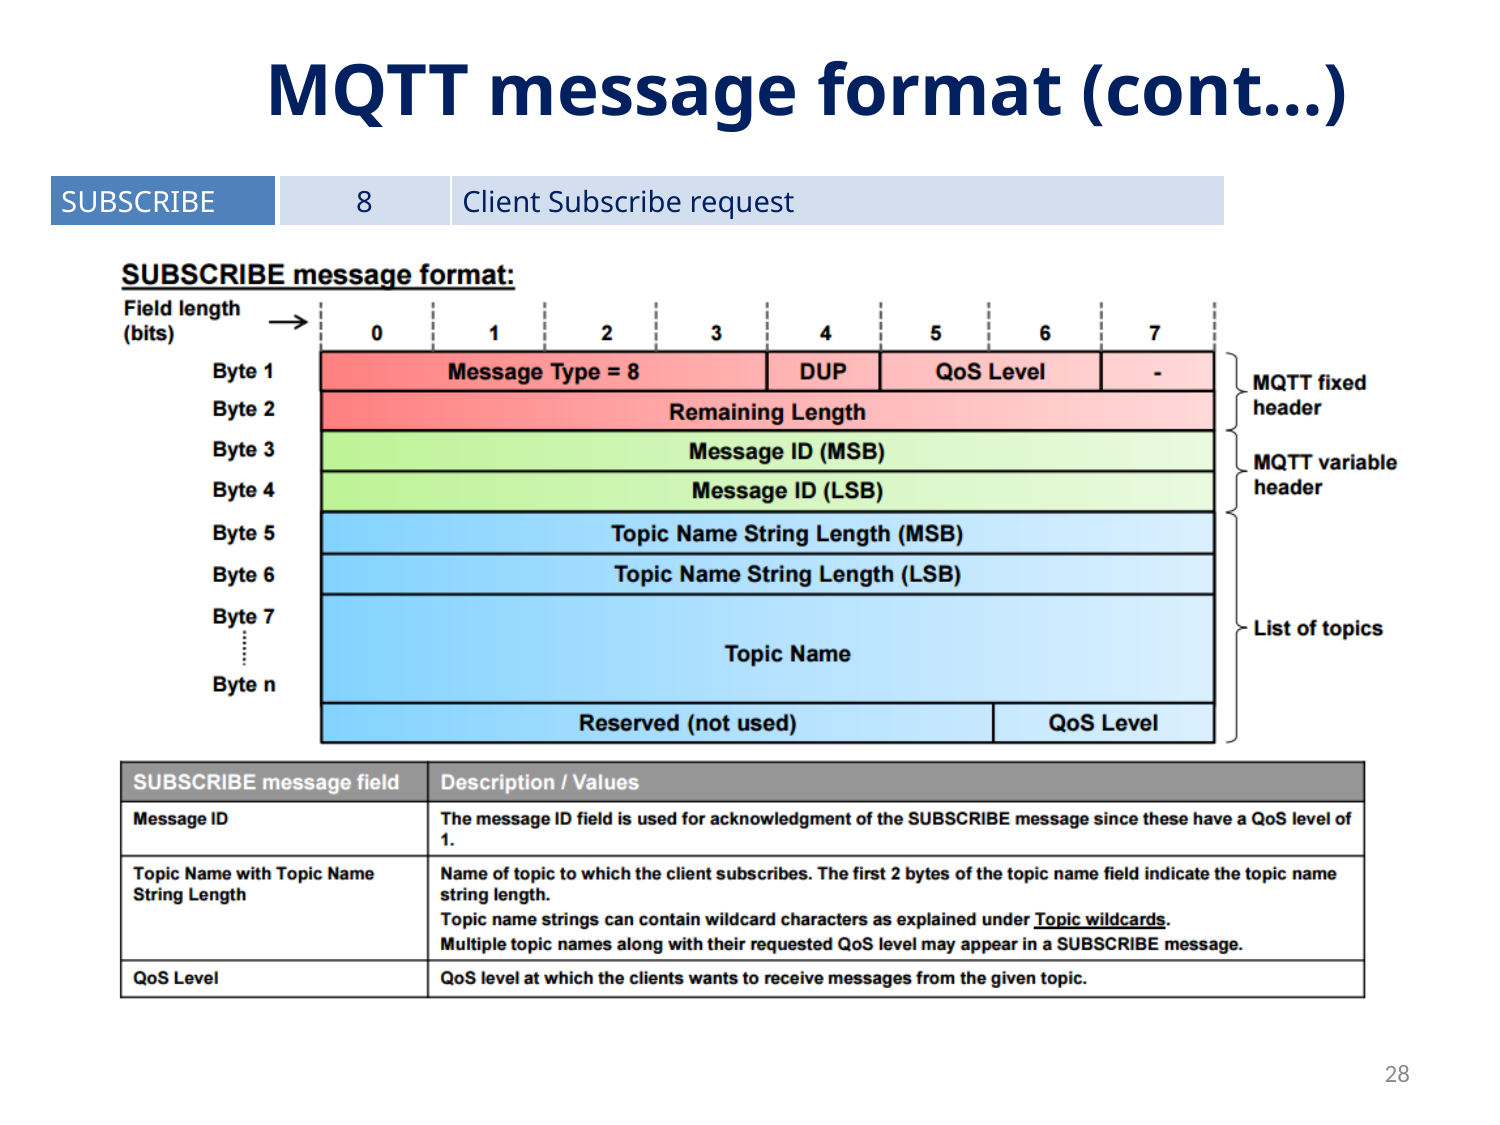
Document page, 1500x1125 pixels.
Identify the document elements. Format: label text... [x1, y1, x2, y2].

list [97, 262, 1402, 1006]
text_box MQTT message format (cont…) [250, 37, 1363, 138]
table_header Client Subscribe request [452, 176, 1224, 225]
table_header SUBSCRIBE [51, 176, 275, 225]
slide_number 28 [1074, 1042, 1425, 1103]
table_header 8 [280, 176, 450, 225]
